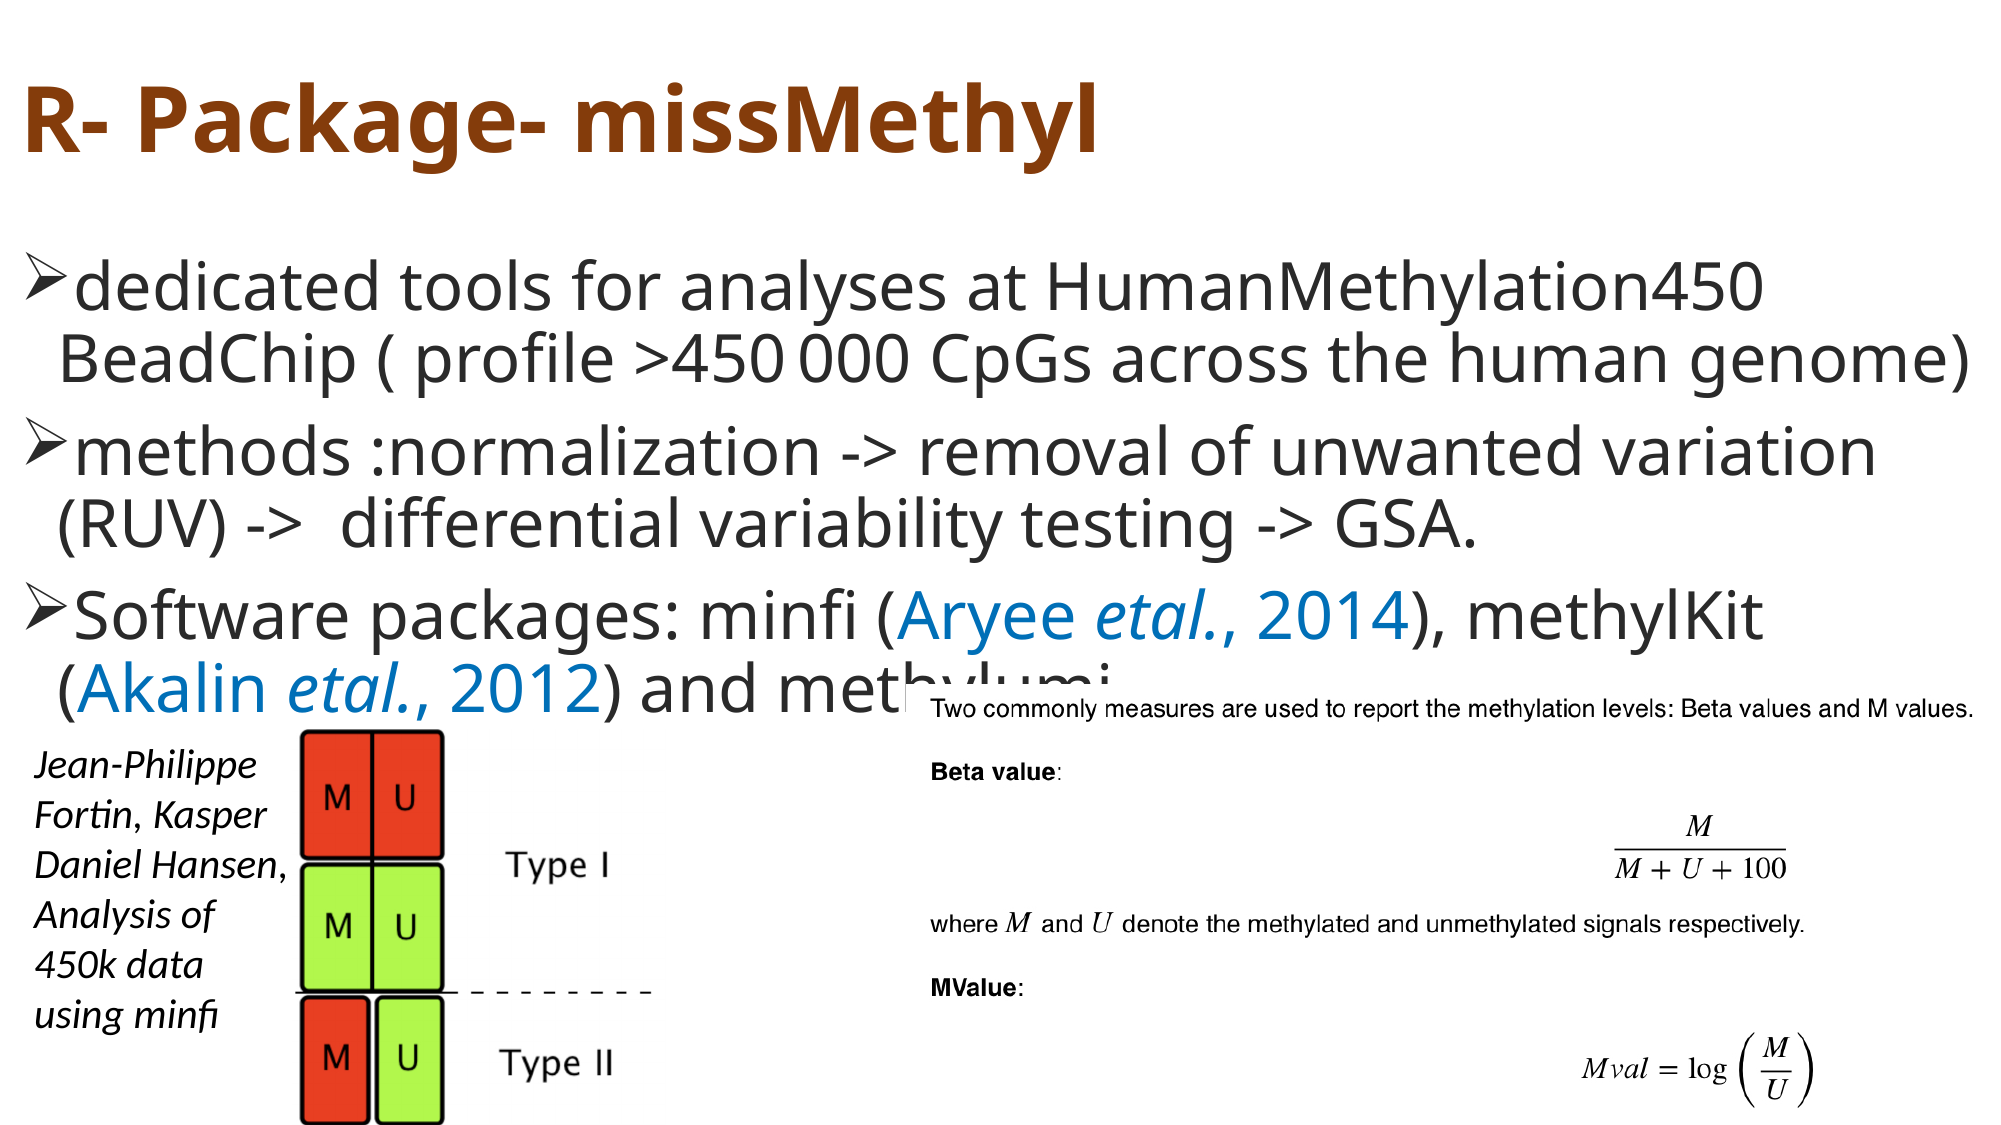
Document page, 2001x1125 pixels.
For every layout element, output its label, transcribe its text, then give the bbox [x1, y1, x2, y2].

list dedicated tools for analyses at HumanMethylation450 BeadChip ( profile >450 000 CpGs across the human genome) methods :normalization -> removal of unwanted variation (RUV) -> differential variability testing -> GSA. Software packages: minfi (Aryee etal., 2014), methylKit (Akalin etal., 2012) and methylumi. [5, 245, 2000, 1125]
picture [905, 684, 1981, 1120]
text_box Jean-Philippe Fortin, Kasper Daniel Hansen, Analysis of 450k data using minfi [19, 729, 292, 1045]
title R- Package- missMethyl [5, 0, 1807, 245]
picture [292, 729, 666, 1125]
